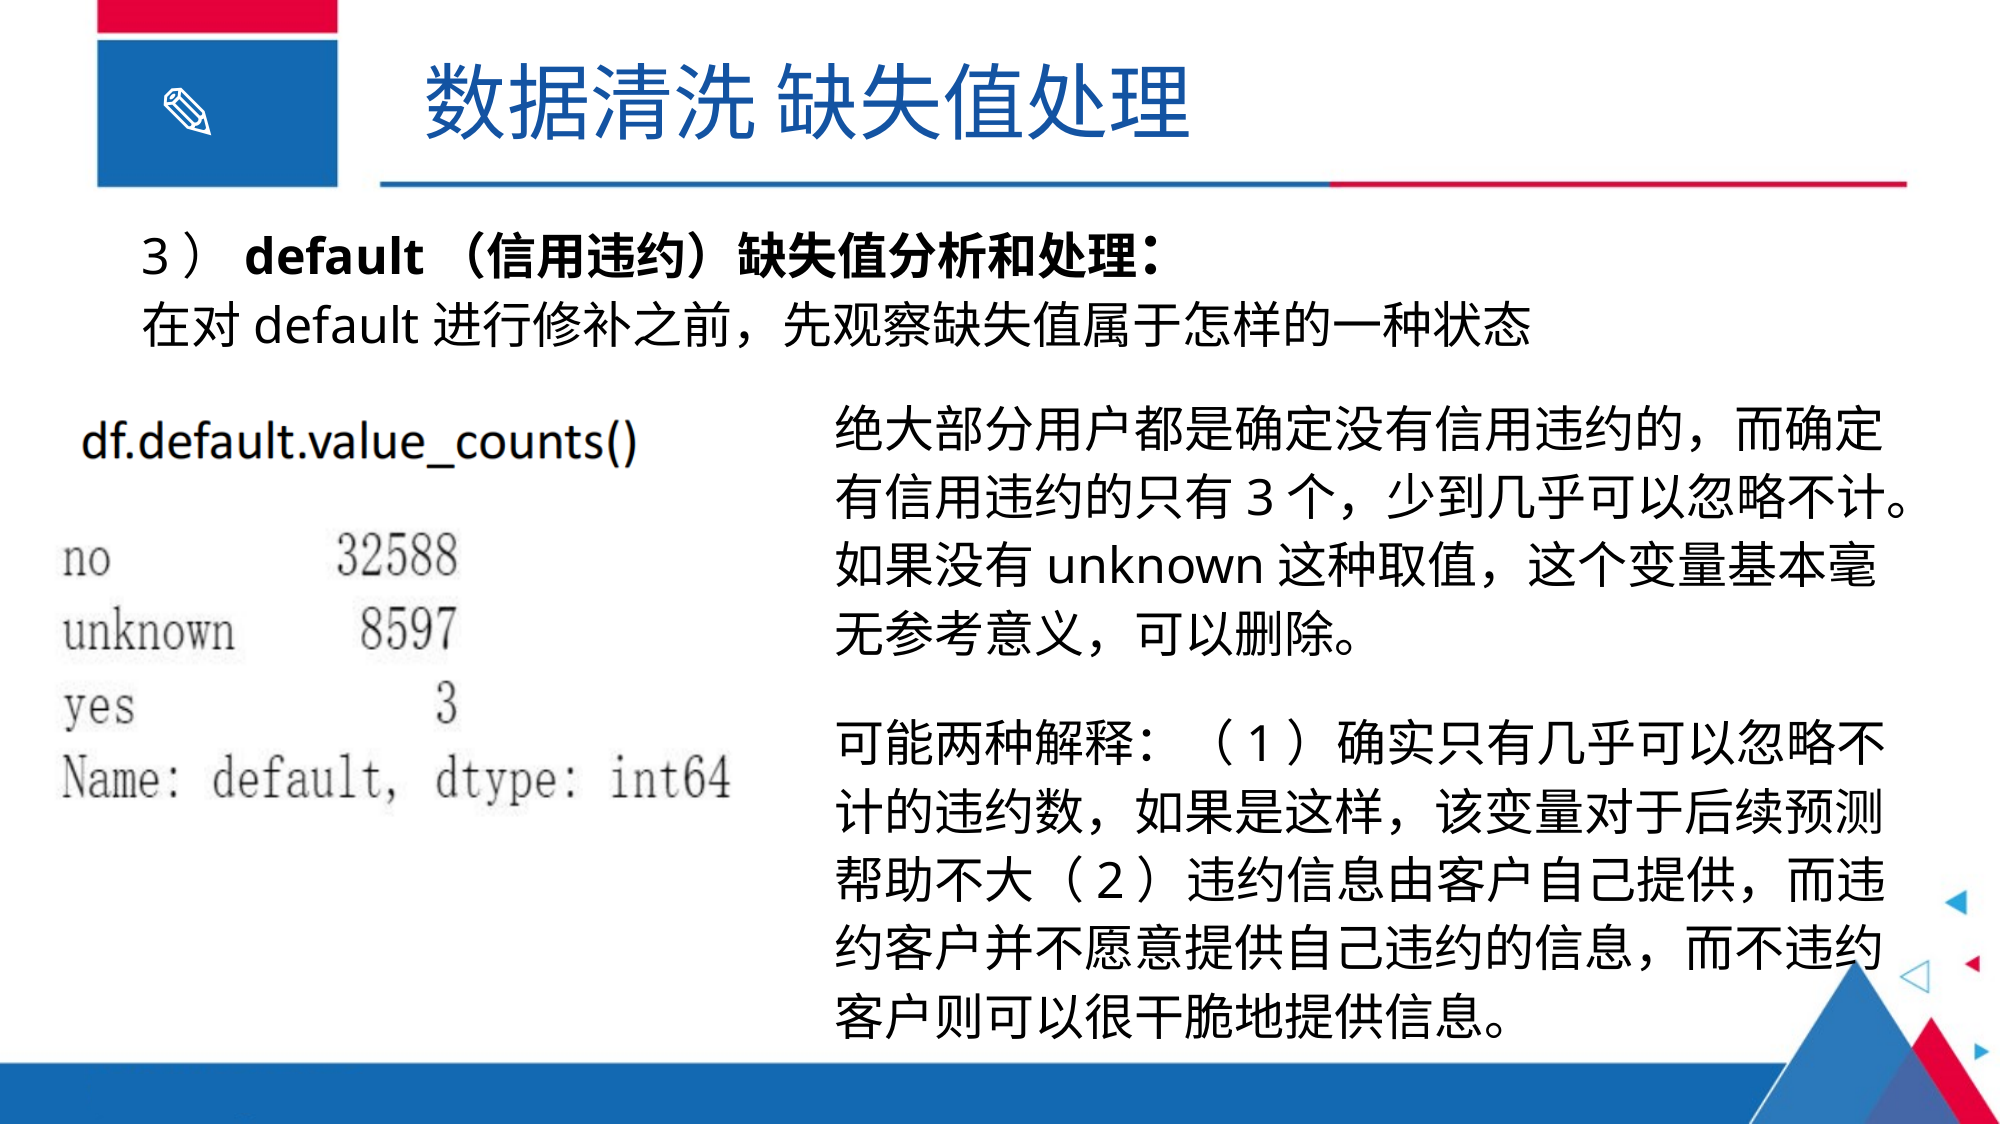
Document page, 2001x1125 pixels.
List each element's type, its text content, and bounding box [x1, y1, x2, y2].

text_box 数据清洗 缺失值处理 [409, 43, 1292, 158]
text_box 3）default（信用违约）缺失值分析和处理： 在对default进行修补之前，先观察缺失值属于怎样的一种状态 [127, 173, 1873, 382]
text_box 绝大部分用户都是确定没有信用违约的，而确定有信用违约的只有3个，少到几乎可以忽略不计。如果没有unknown这种取值，这个变量基本毫无参考意义，可以删除。 [819, 381, 1905, 670]
picture [0, 0, 2000, 1124]
text_box 可能两种解释：（1）确实只有几乎可以忽略不计的违约数，如果是这样，该变量对于后续预测帮助不大（2）违约信息由客户自己提供，而违约客户并不愿意提供自己违约的信息，而不违约客户则可以很干脆地提供信息。 [819, 696, 1905, 1053]
